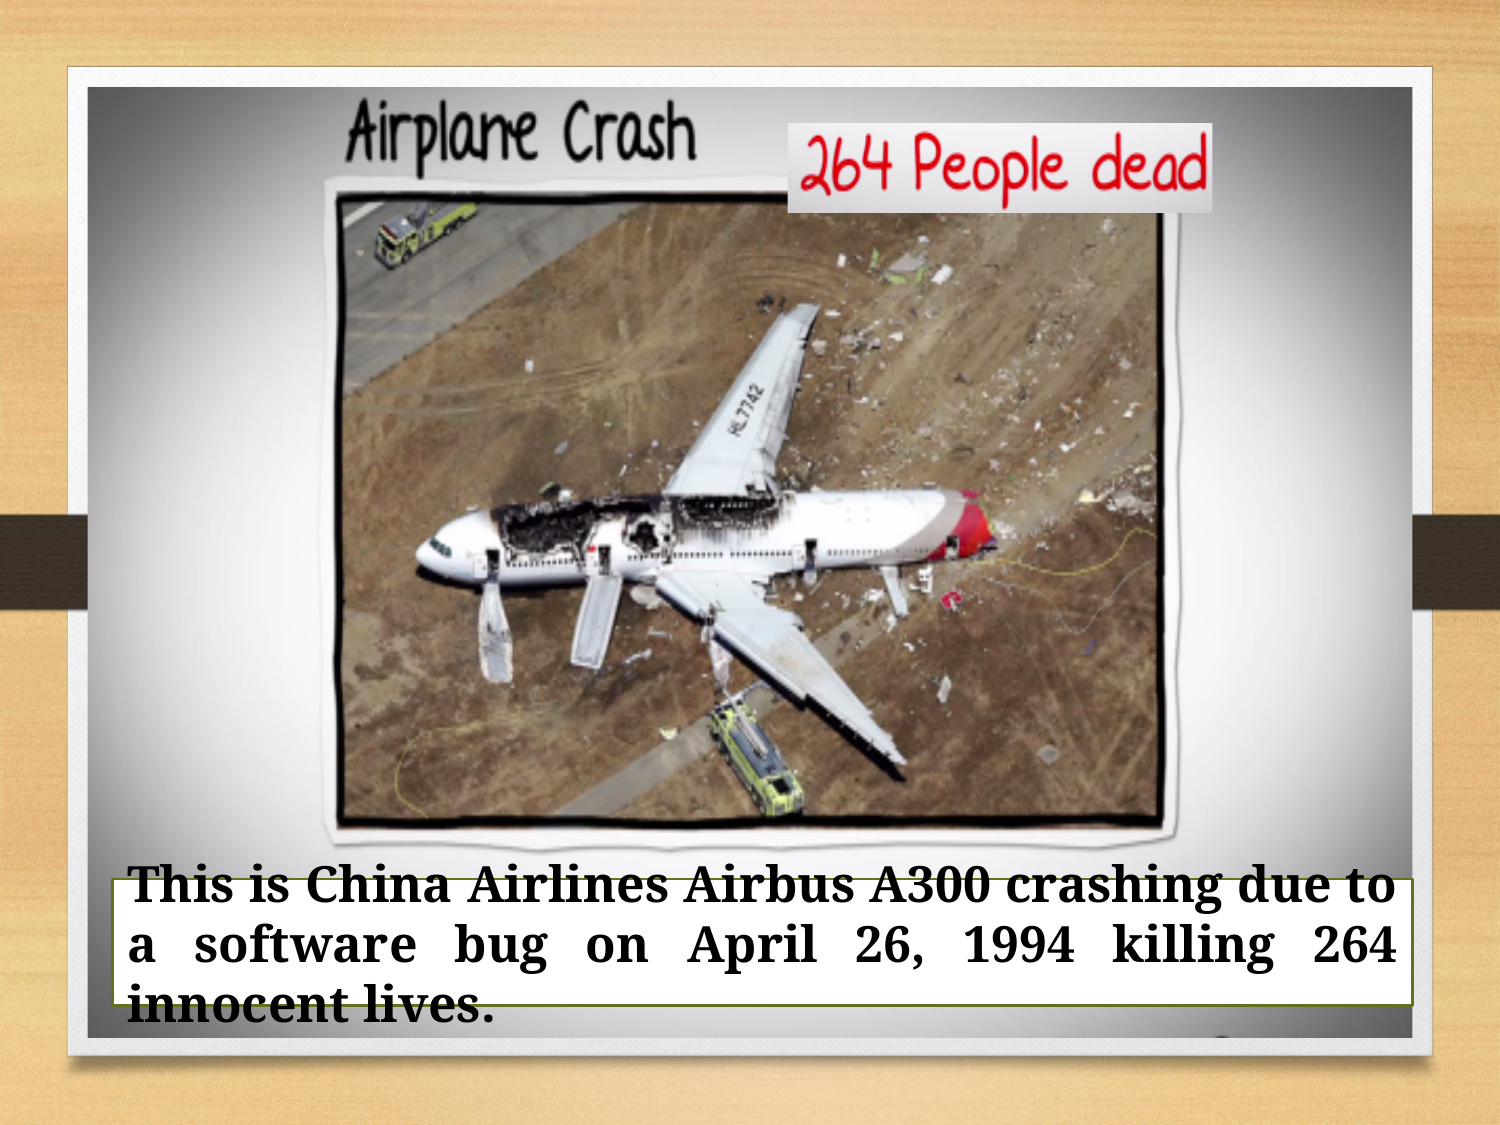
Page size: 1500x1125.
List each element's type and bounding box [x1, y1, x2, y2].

picture [0, 0, 1500, 1125]
text_box [87, 87, 1413, 1038]
